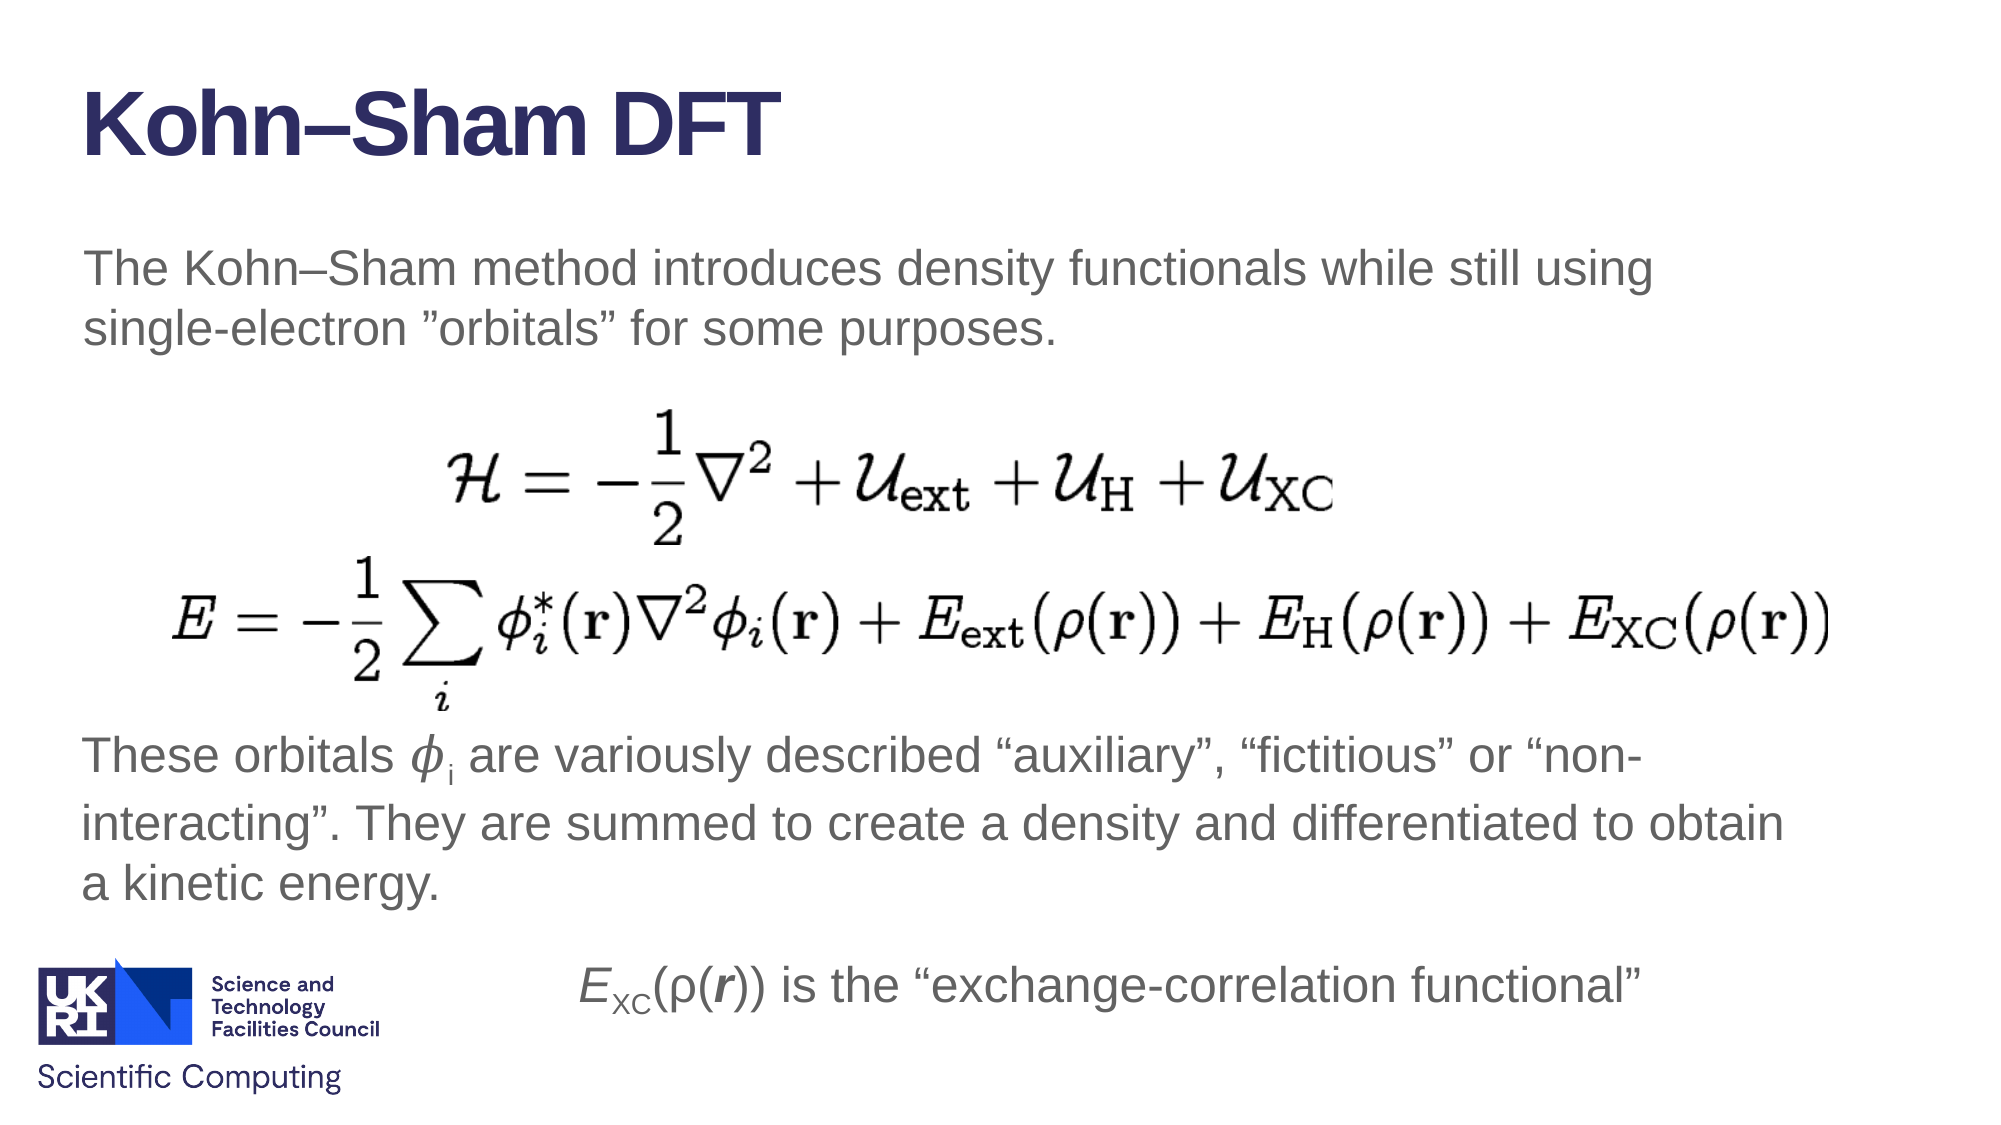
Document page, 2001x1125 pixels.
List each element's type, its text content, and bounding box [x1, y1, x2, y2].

picture [172, 556, 1828, 711]
text_box EXC(ρ(r)) is the “exchange-correlation functional” [563, 944, 1981, 1028]
picture [15, 944, 402, 1111]
picture [446, 408, 1333, 545]
text_box Kohn–Sham DFT [66, 56, 1109, 182]
text_box These orbitals 𝜙i are variously described “auxiliary”, “fictitious” or “non-interacting”. They are summed to create a density and differentiated to obtain a kinetic energy. [66, 715, 1825, 919]
text_box The Kohn–Sham method introduces density functionals while still using single-electron ”orbitals” for some purposes. [68, 227, 1827, 363]
